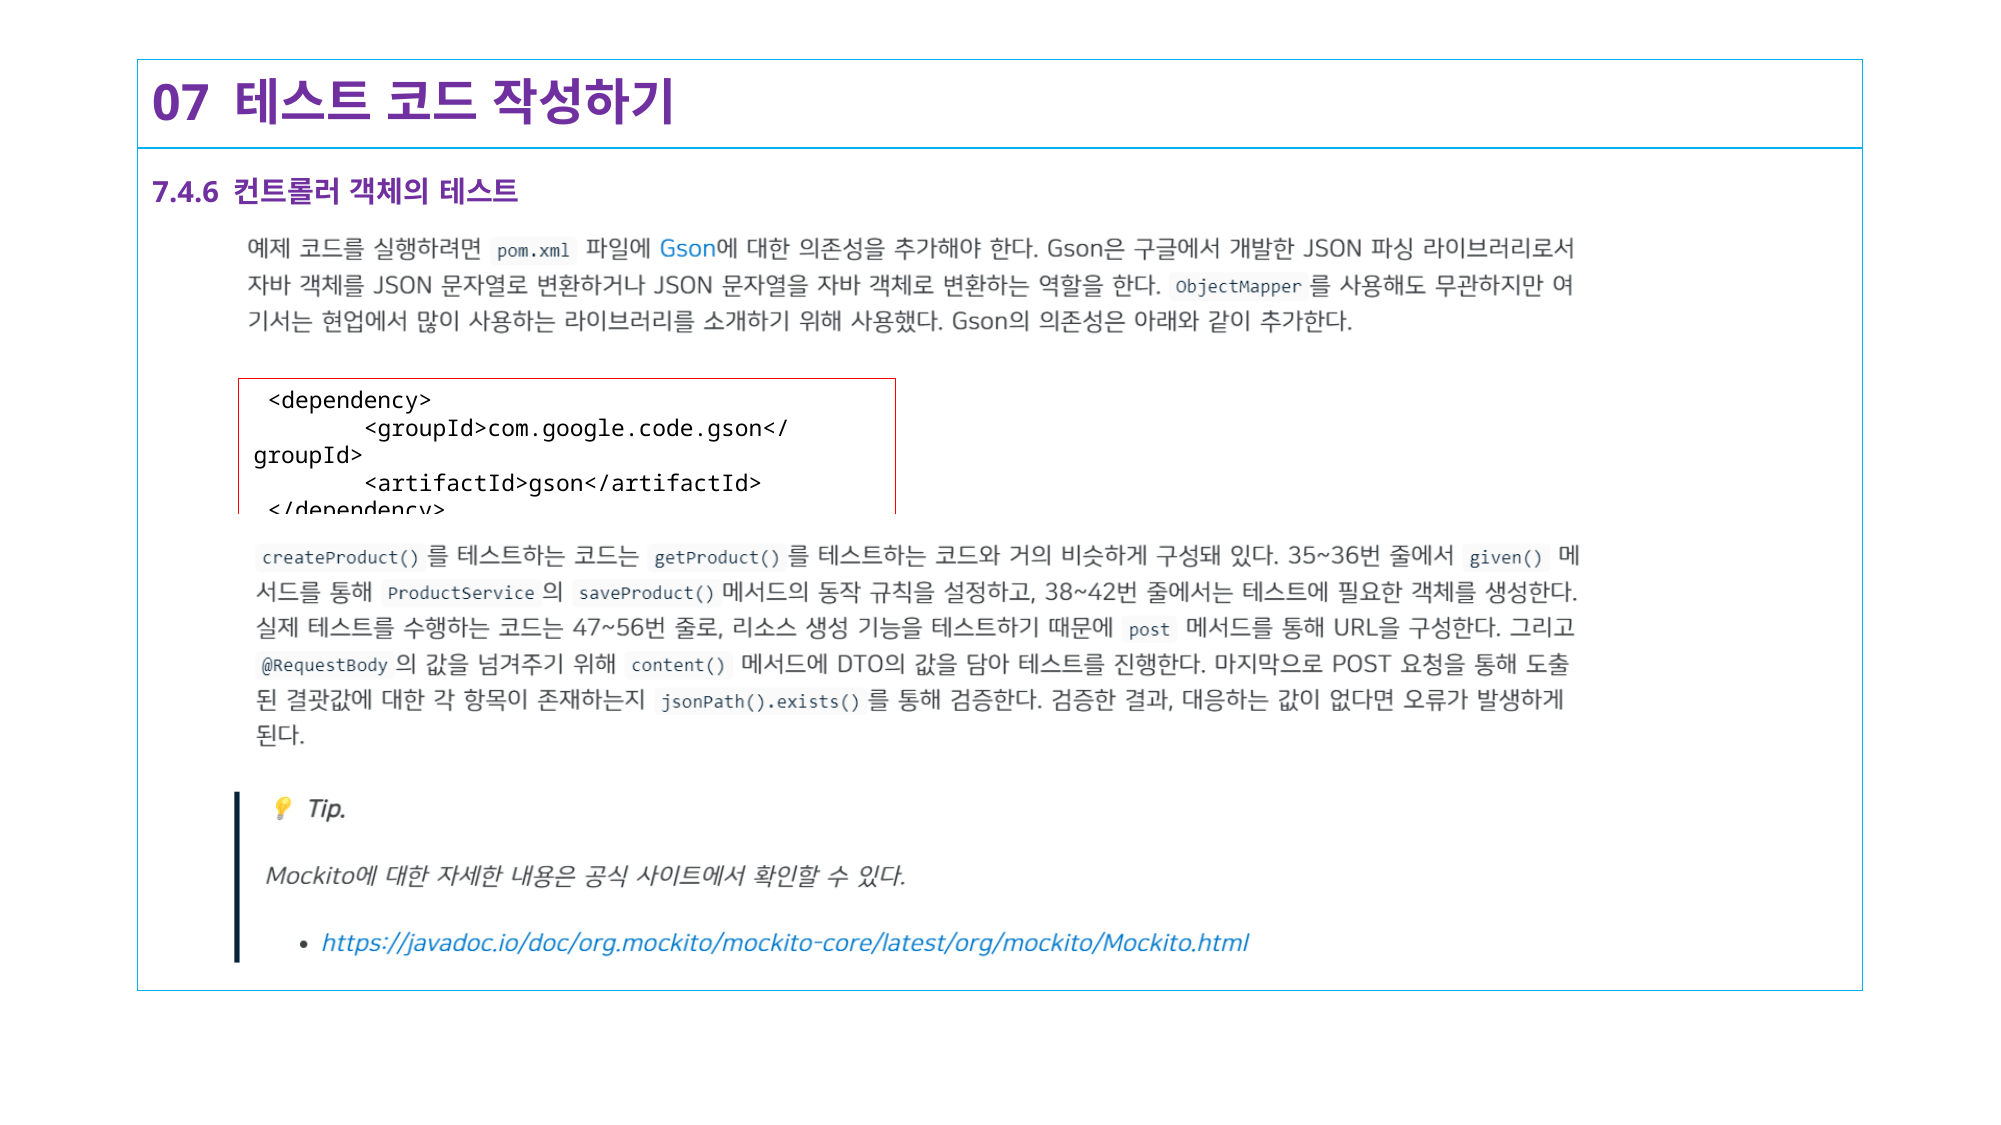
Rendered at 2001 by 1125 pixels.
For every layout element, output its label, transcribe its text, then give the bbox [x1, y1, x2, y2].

picture [225, 776, 1269, 971]
text_box <dependency> <groupId>com.google.code.gson</groupId> <artifactId>gson</artifactId> </dependency> [238, 378, 896, 514]
list 7.4.6 컨트롤러 객체의 테스트 [137, 148, 1863, 991]
picture [242, 528, 1595, 762]
picture [238, 225, 1584, 343]
title 07 테스트 코드 작성하기 [137, 59, 1863, 148]
